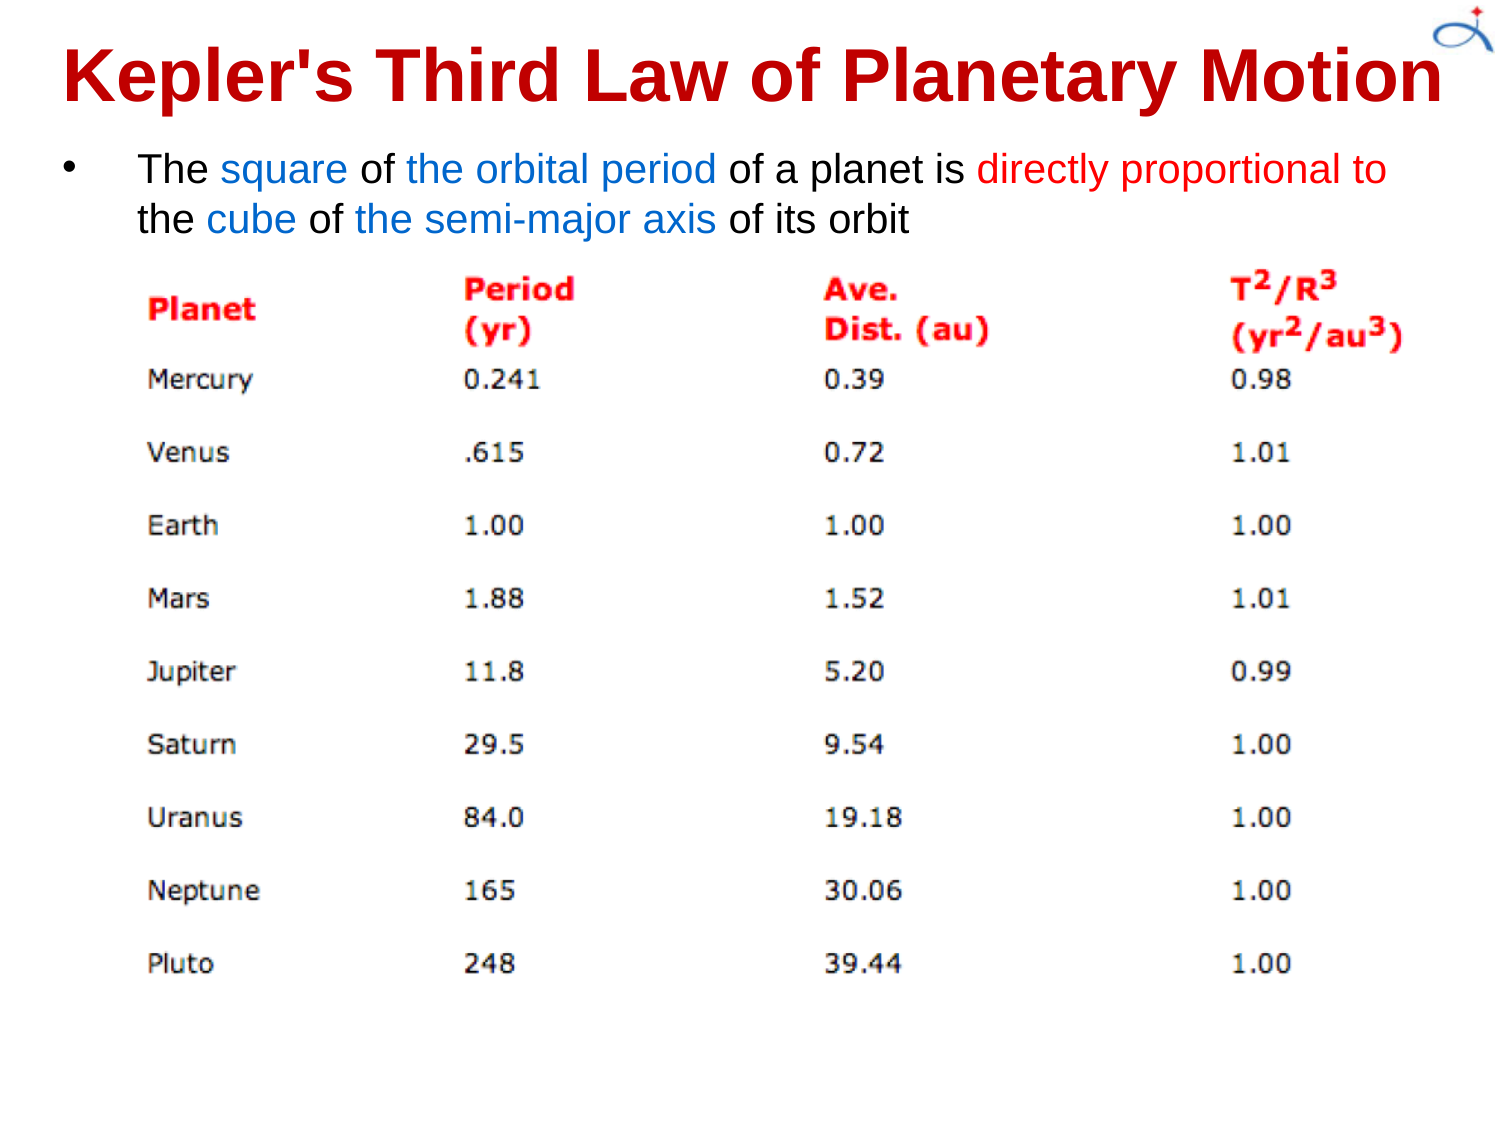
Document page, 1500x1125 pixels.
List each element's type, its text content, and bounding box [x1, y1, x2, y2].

picture [111, 254, 1415, 1000]
picture [1432, 5, 1495, 19]
text_box Kepler's Third Law of Planetary Motion The square of the orbital period of a planet is directly proportional to the cube of the semi-major axis of its orbit [47, 19, 1500, 233]
